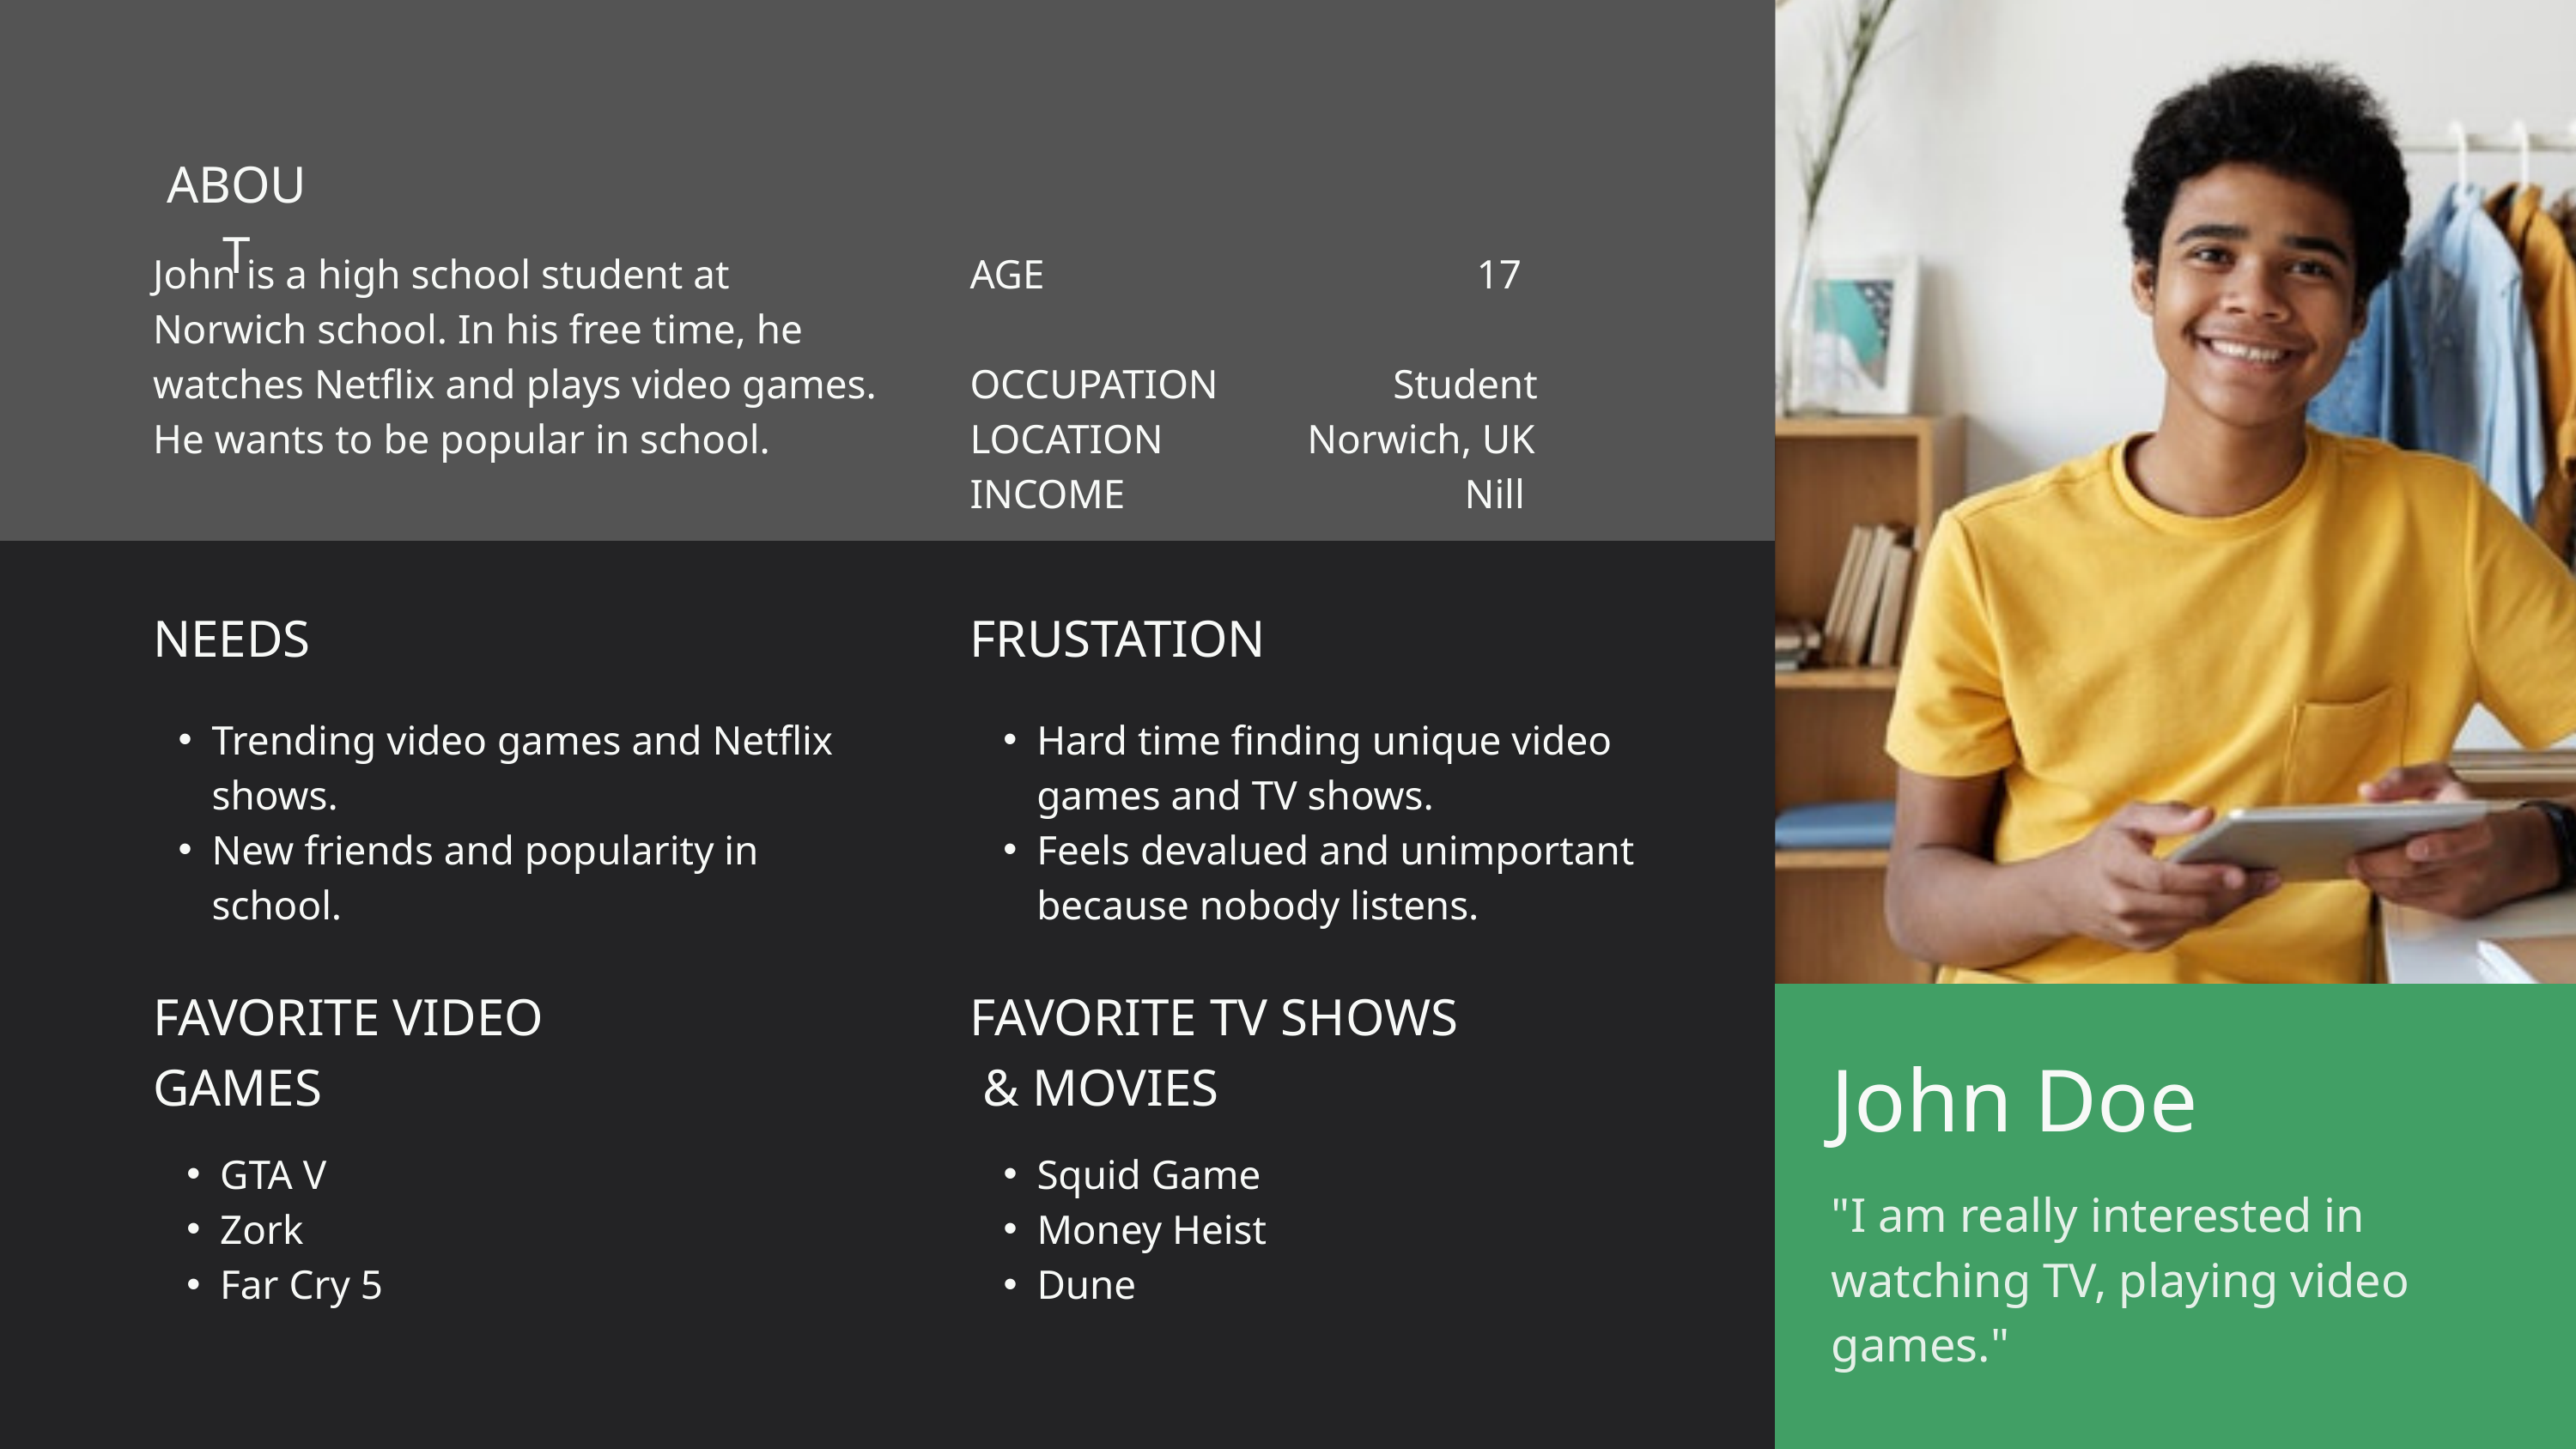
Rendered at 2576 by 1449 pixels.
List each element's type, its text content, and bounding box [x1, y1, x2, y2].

text_box GTA V Zork Far Cry 5 [153, 1142, 890, 1307]
text_box Trending video games and Netflix shows. New friends and popularity in school. [144, 707, 881, 928]
text_box Hard time finding unique video games and TV shows. Feels devalued and unimportant because nobody listens. [969, 707, 1701, 928]
text_box FAVORITE TV SHOWS & MOVIES [969, 975, 1539, 1116]
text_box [1775, 983, 2576, 1449]
text_box FRUSTATION [969, 597, 1338, 667]
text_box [1775, 0, 2576, 983]
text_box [0, 0, 1776, 542]
text_box NEEDS [153, 597, 321, 667]
text_box FAVORITE VIDEO GAMES [153, 975, 553, 1116]
text_box Squid Game Money Heist Dune [969, 1142, 1706, 1307]
